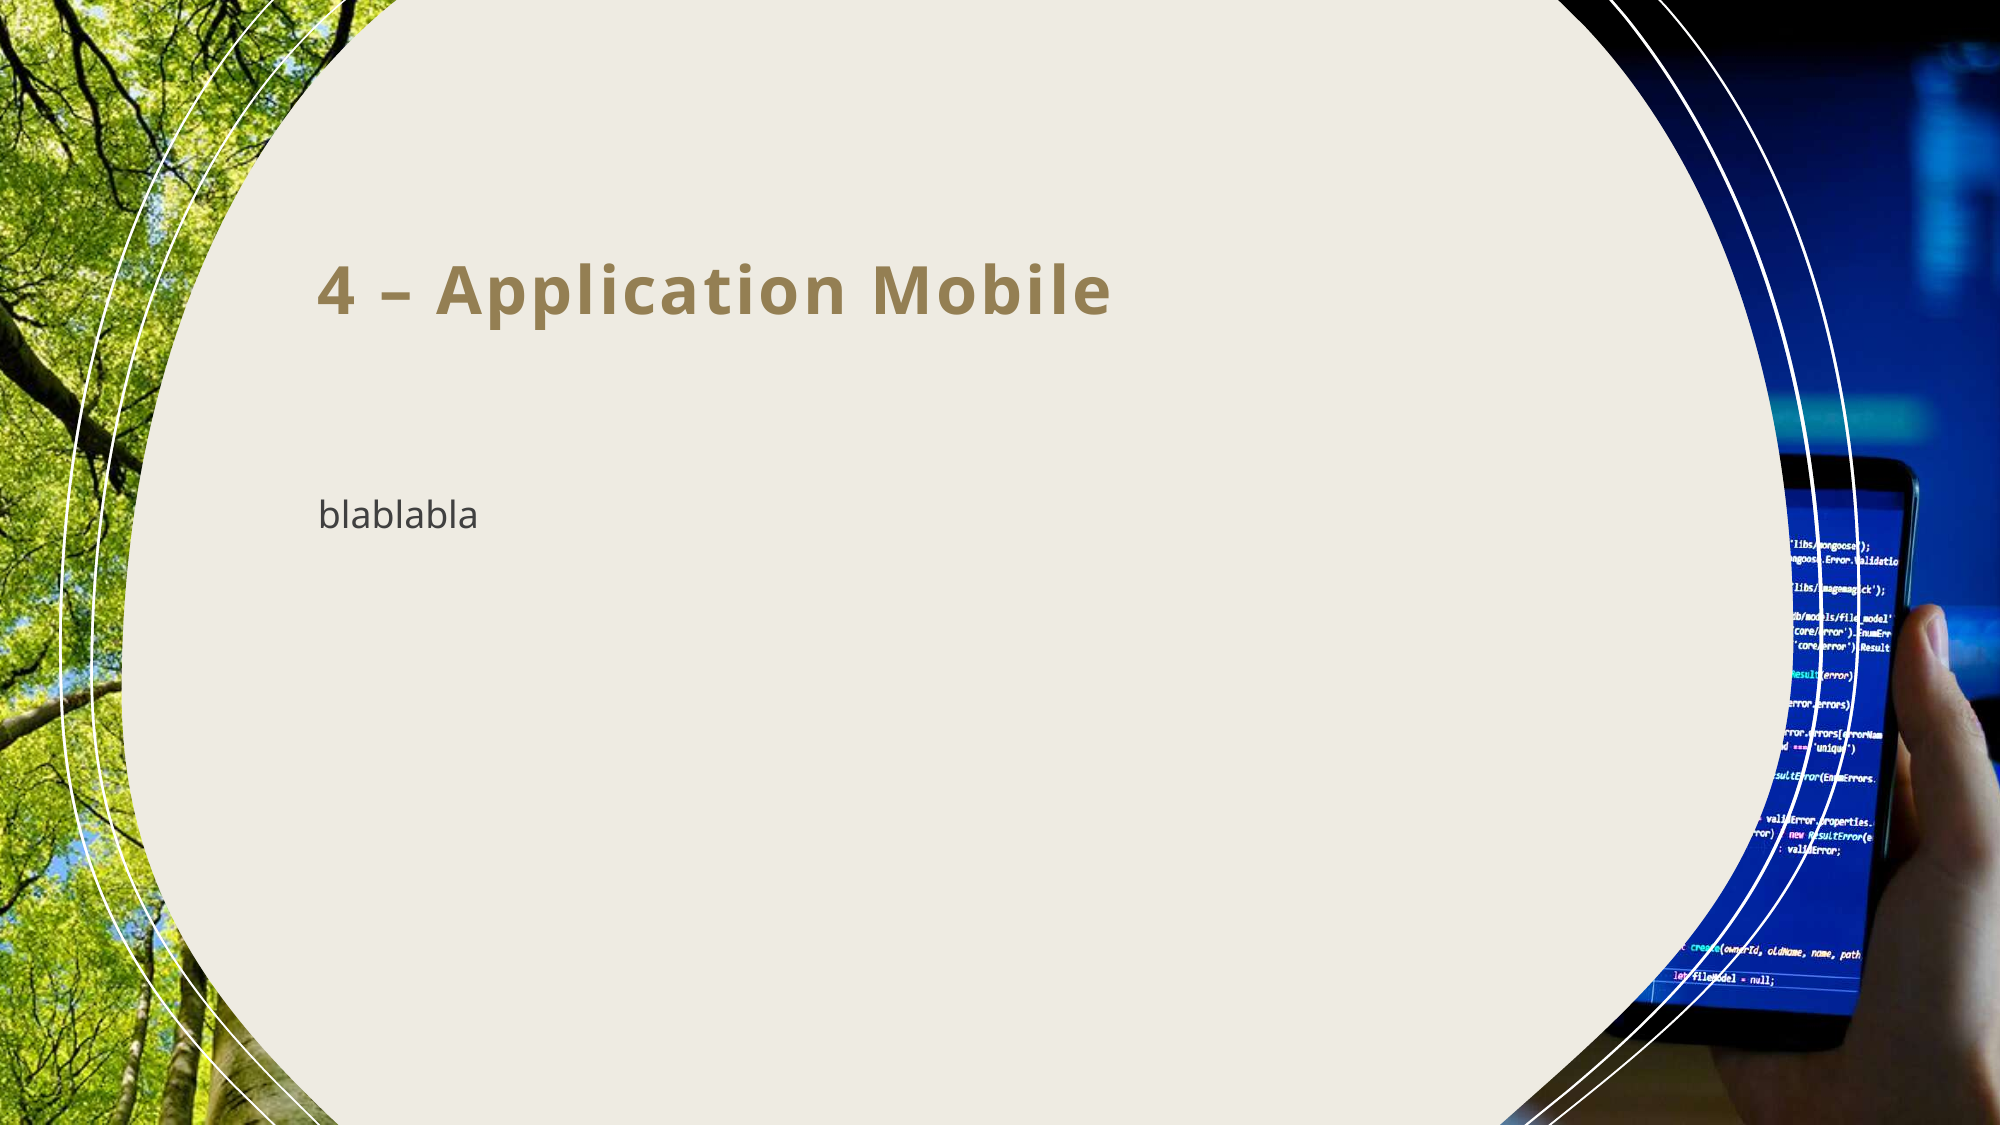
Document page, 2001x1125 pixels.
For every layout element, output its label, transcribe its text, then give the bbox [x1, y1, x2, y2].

picture [1499, 0, 2000, 1125]
title 4 – Application Mobile [397, 71, 1499, 343]
picture [0, 0, 397, 1125]
list blablabla [397, 455, 1499, 979]
